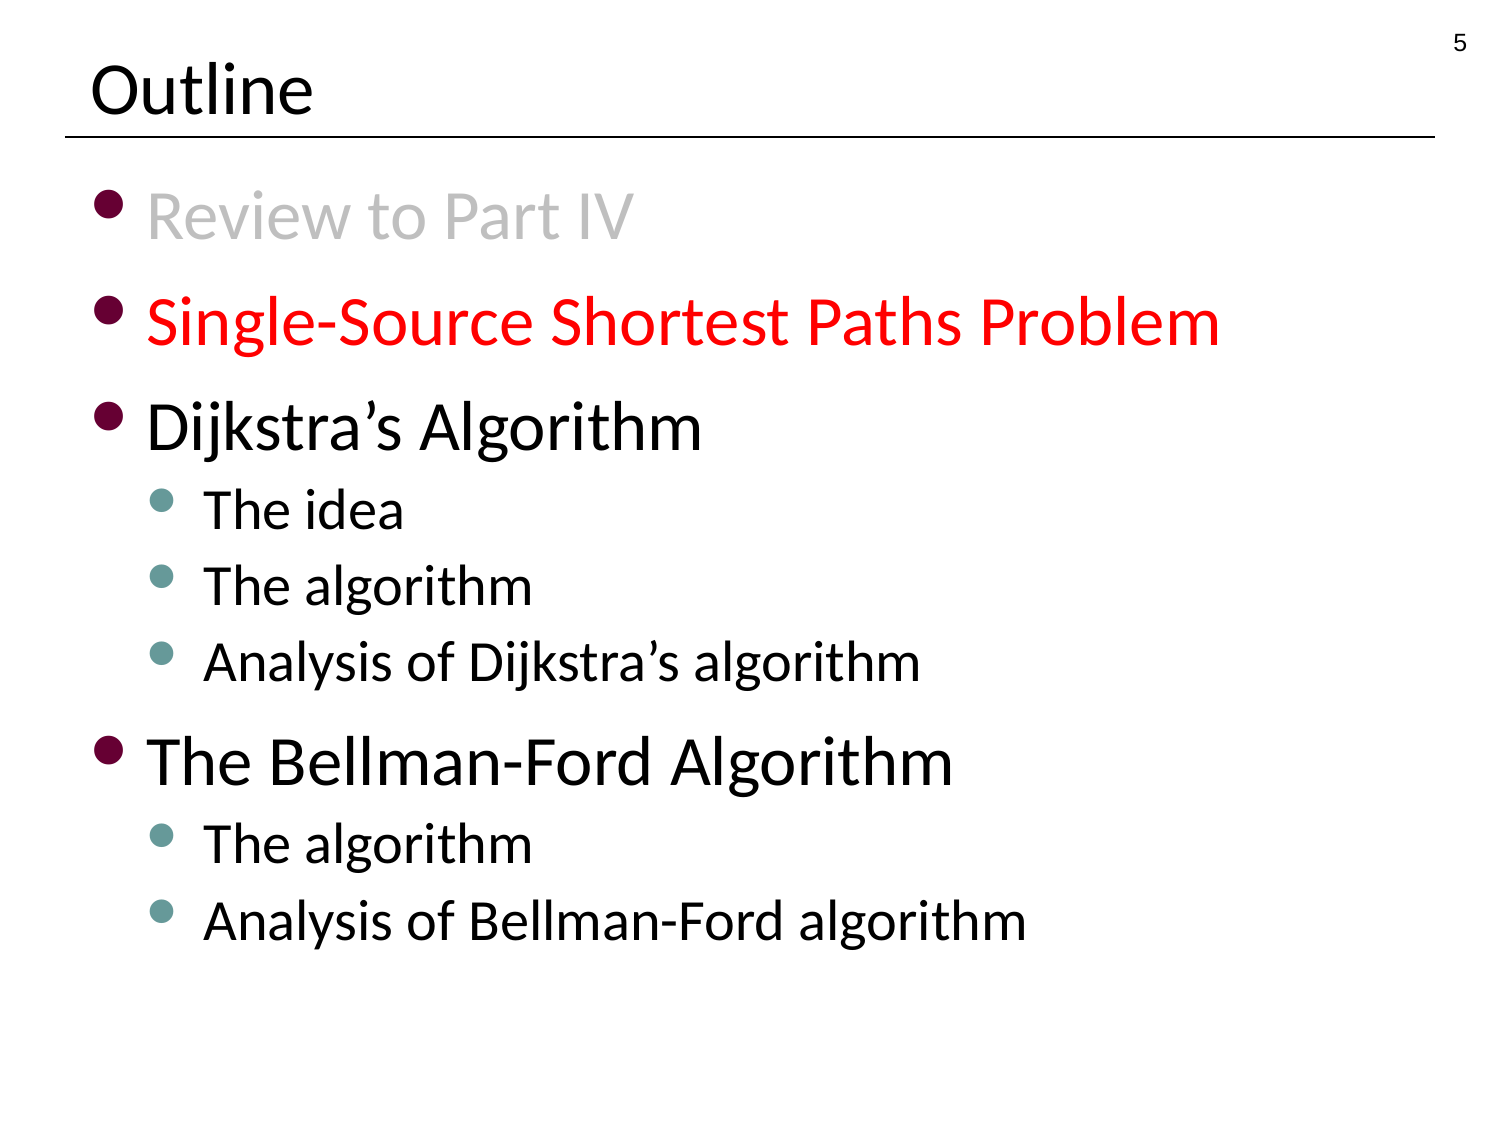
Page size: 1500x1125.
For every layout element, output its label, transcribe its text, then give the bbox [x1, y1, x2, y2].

slide_number 5 [1131, 18, 1483, 62]
list Review to Part IV Single-Source Shortest Paths Problem Dijkstra’s Algorithm The idea The algorithm Analysis of Dijkstra’s algorithm The Bellman-Ford Algorithm The algorithm Analysis of Bellman-Ford algorithm [75, 160, 1471, 1094]
title Outline [75, 20, 1425, 138]
